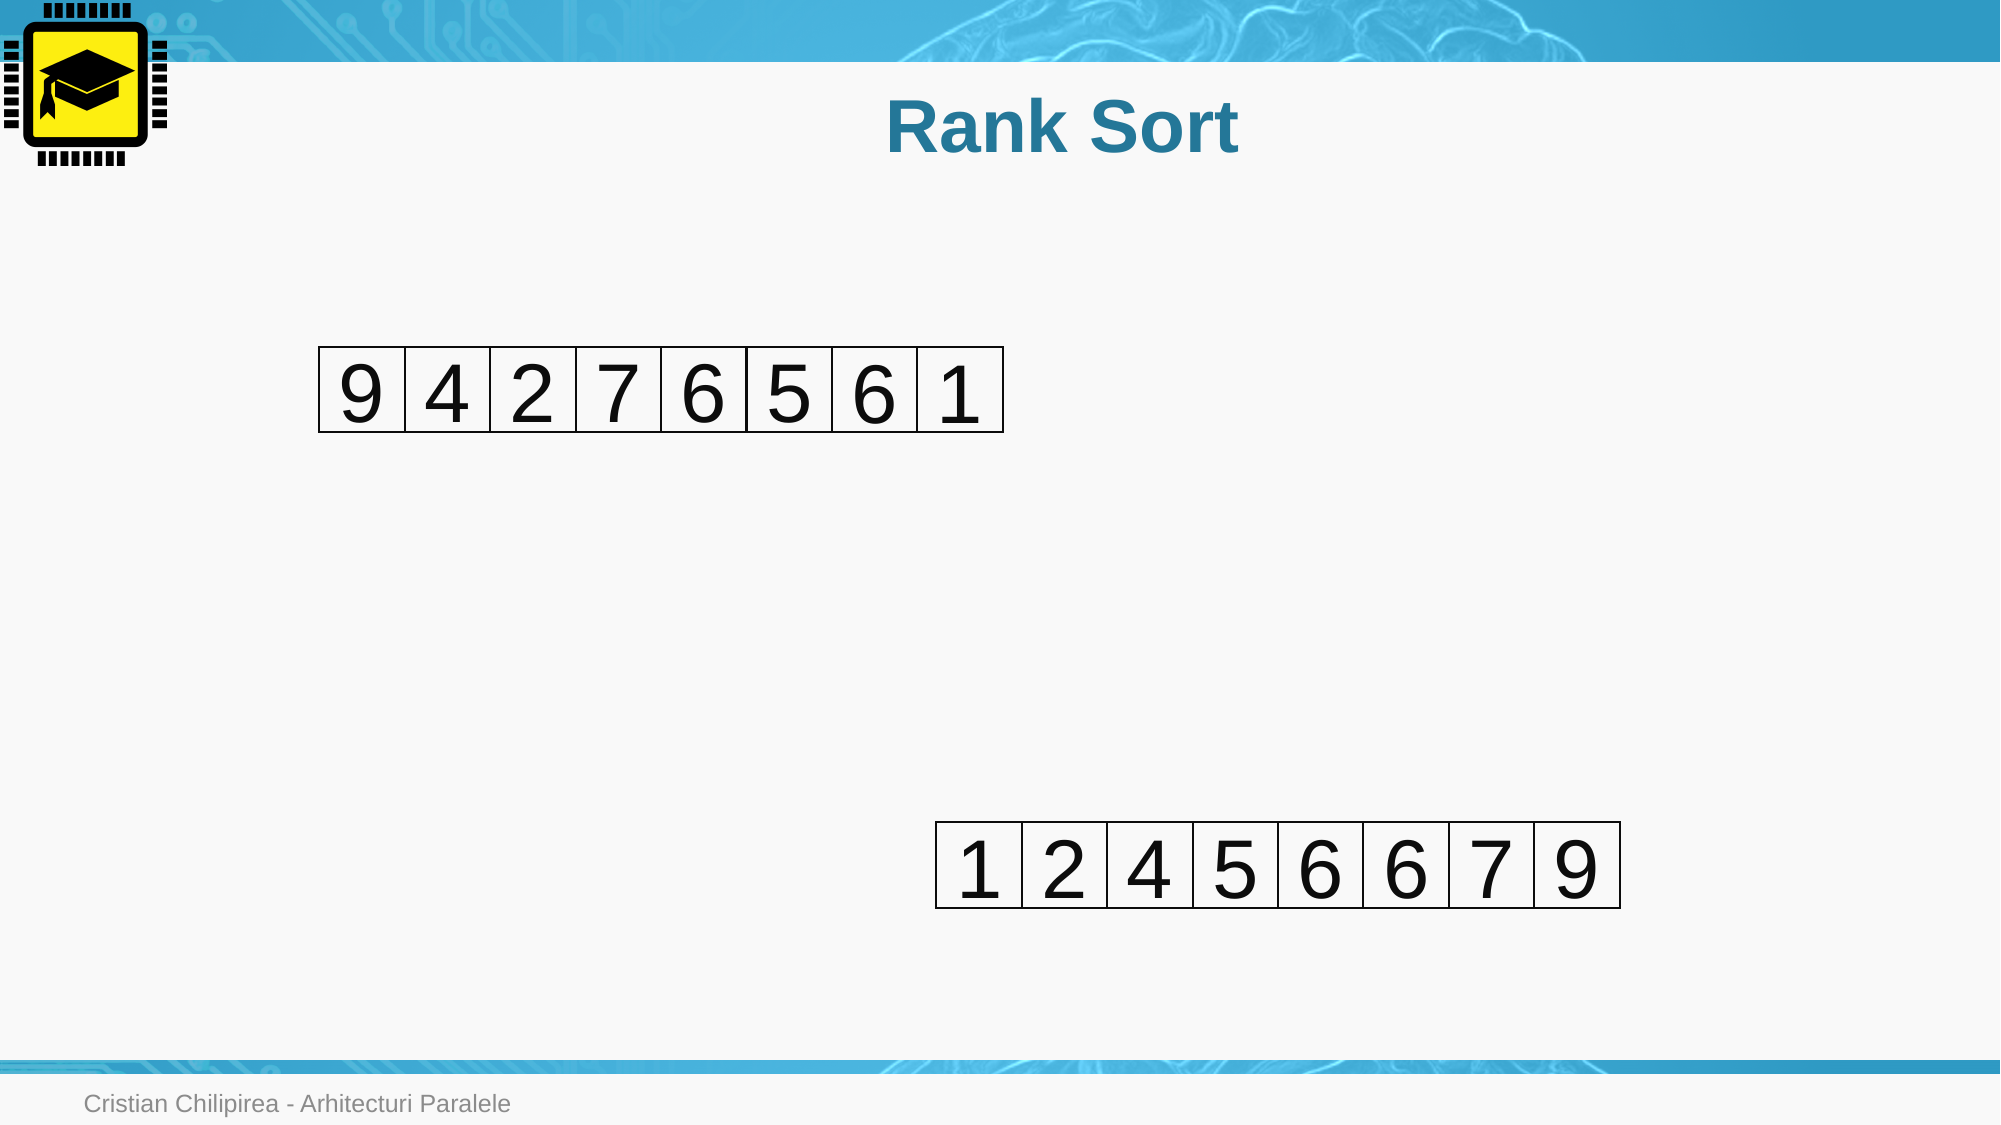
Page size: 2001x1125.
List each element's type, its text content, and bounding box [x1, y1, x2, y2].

text_box 1 [935, 821, 1021, 909]
picture [0, 1060, 2000, 1074]
text_box 6 [831, 346, 916, 433]
text_box 4 [404, 346, 489, 433]
text_box 7 [1448, 821, 1533, 909]
picture [0, 0, 2000, 166]
text_box 4 [1106, 821, 1192, 909]
text_box 6 [1362, 821, 1448, 909]
text_box 9 [1533, 821, 1621, 909]
text_box 7 [575, 346, 660, 433]
footer Cristian Chilipirea - Arhitecturi Paralele [68, 1083, 1542, 1125]
text_box 9 [318, 346, 404, 433]
text_box 6 [1277, 821, 1362, 909]
text_box 6 [660, 346, 745, 433]
title Rank Sort [170, 76, 1955, 180]
text_box 2 [1021, 821, 1106, 909]
text_box 5 [745, 346, 831, 433]
text_box 1 [916, 346, 1004, 433]
text_box 2 [489, 346, 575, 433]
text_box 5 [1192, 821, 1277, 909]
